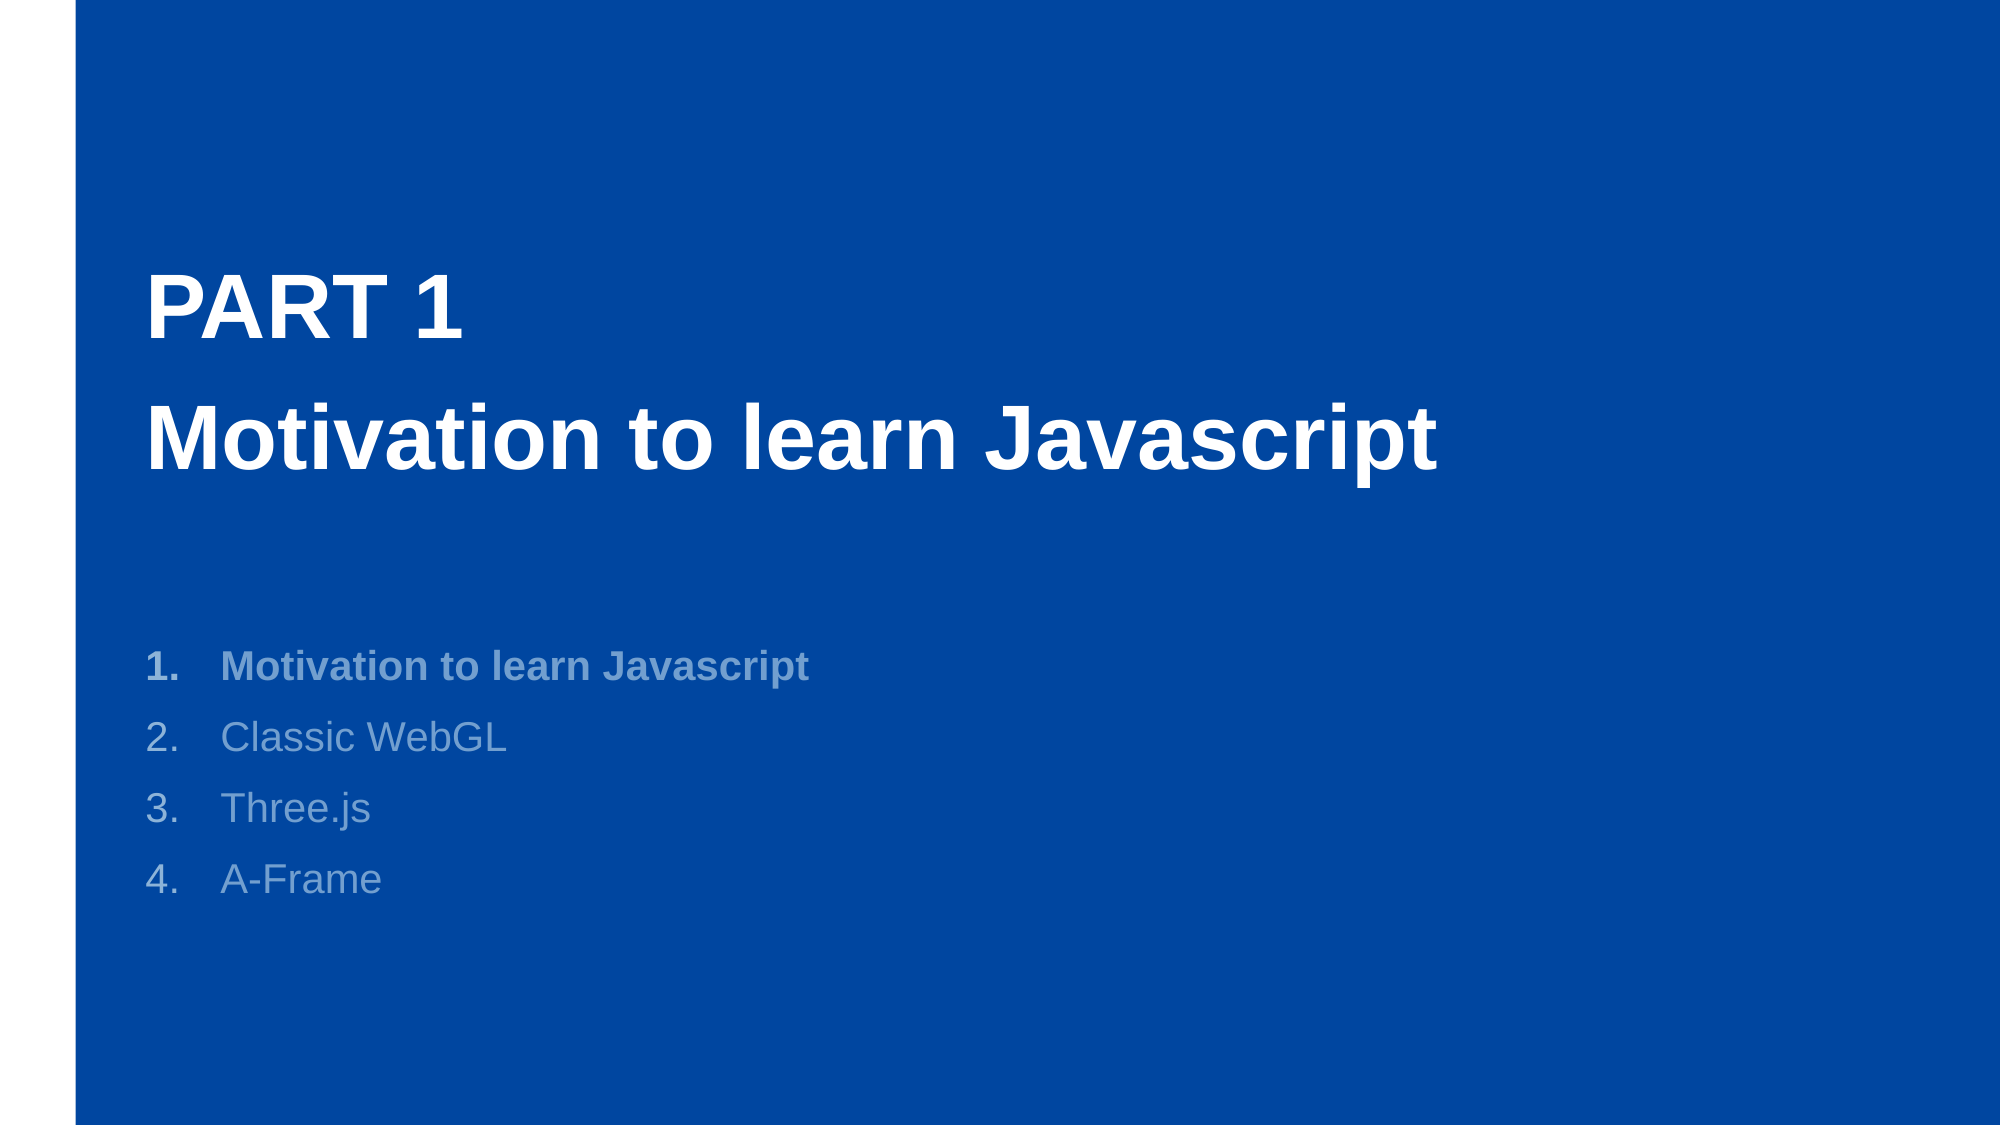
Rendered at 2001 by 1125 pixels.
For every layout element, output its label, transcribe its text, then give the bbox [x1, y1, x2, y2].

text_box PART 1 Motivation to learn Javascript Motivation to learn Javascript Classic WebGL Three.js A-Frame [145, 246, 1939, 1038]
